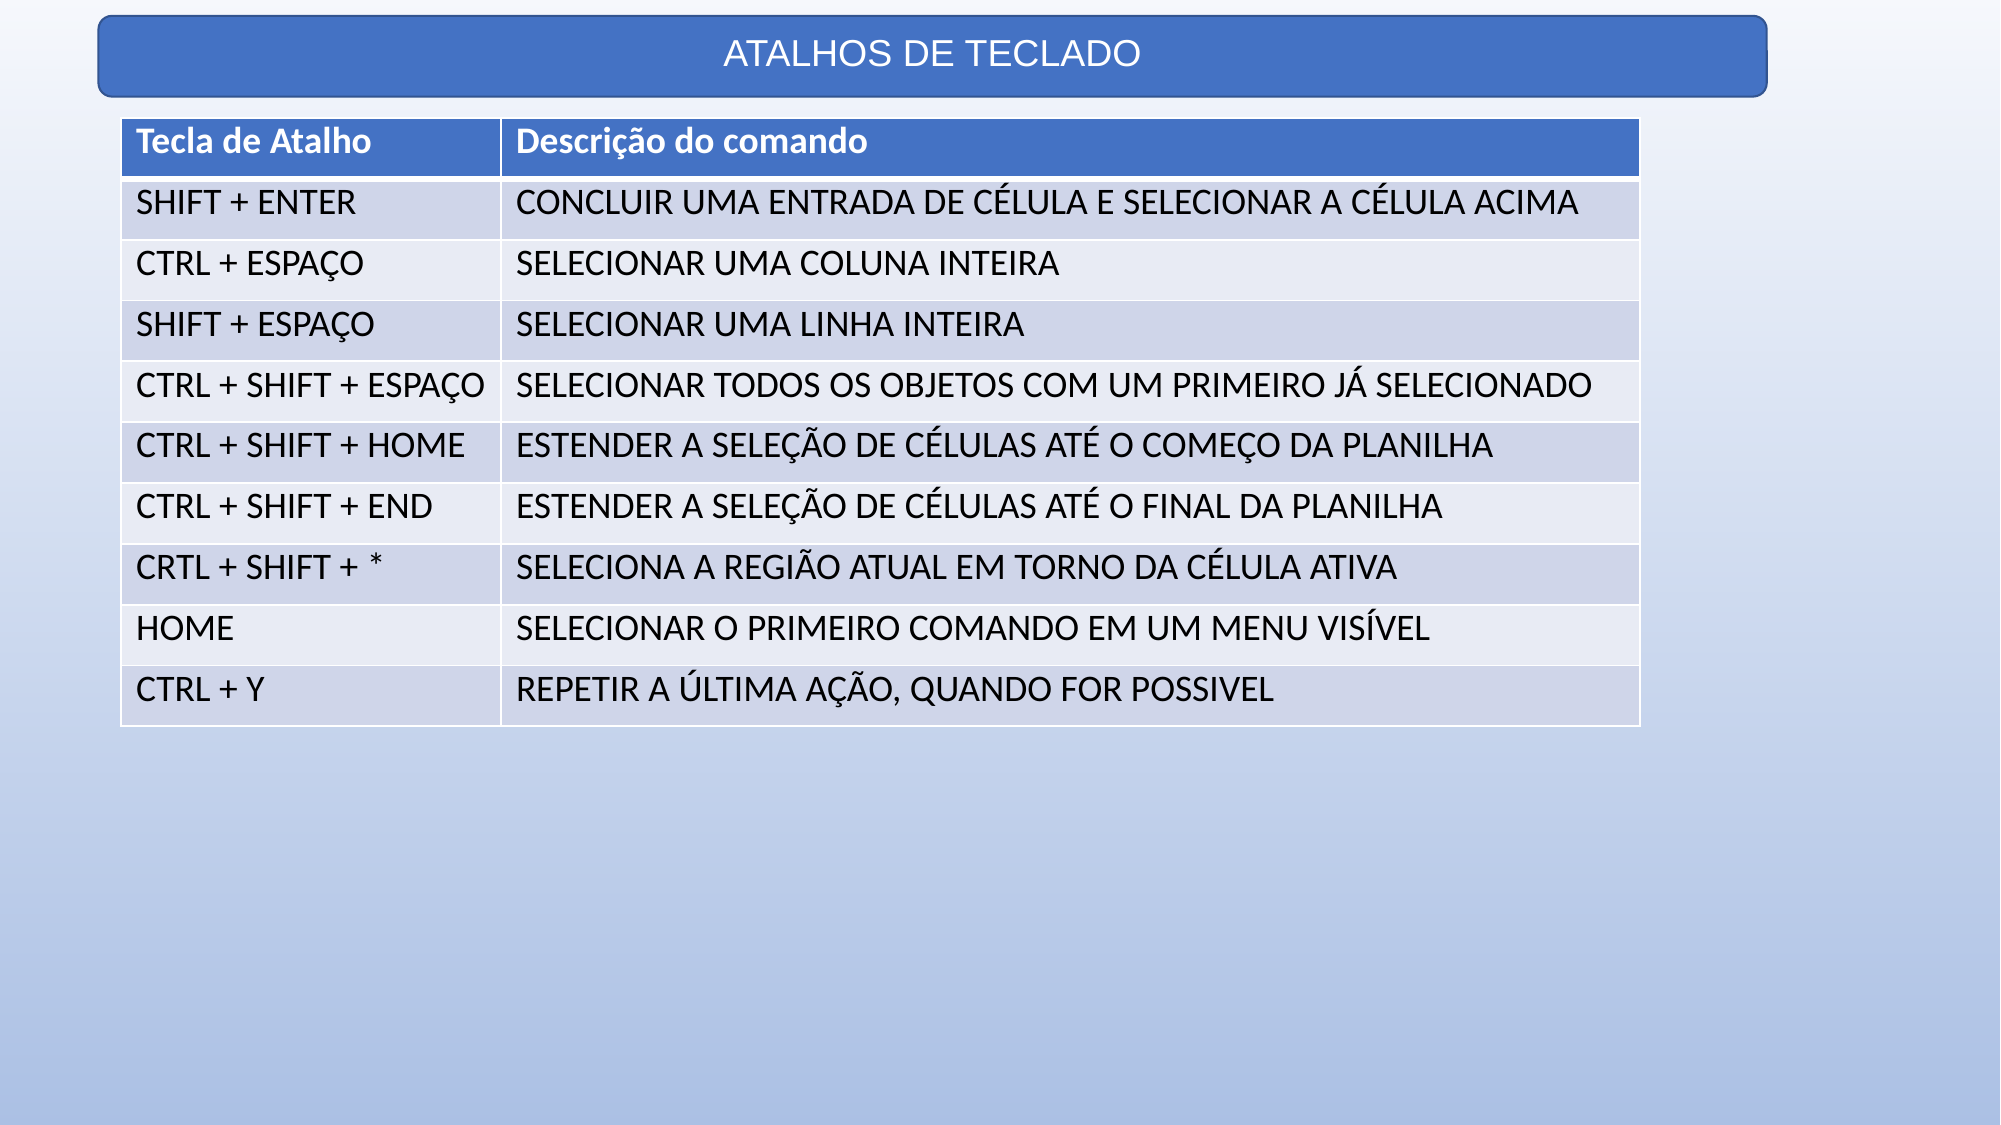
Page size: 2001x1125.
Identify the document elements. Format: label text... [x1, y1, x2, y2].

table_cell ESTENDER A SELEÇÃO DE CÉLULAS ATÉ O FINAL DA PLANILHA [502, 484, 1639, 543]
table_cell CONCLUIR UMA ENTRADA DE CÉLULA E SELECIONAR A CÉLULA ACIMA [502, 182, 1639, 239]
table_cell SELECIONAR UMA LINHA INTEIRA [502, 301, 1639, 360]
table_header Tecla de Atalho [122, 119, 500, 176]
table_cell SELECIONAR TODOS OS OBJETOS COM UM PRIMEIRO JÁ SELECIONADO [502, 362, 1639, 421]
table_cell CTRL + SHIFT + END [122, 484, 500, 543]
table_cell SHIFT + ENTER [122, 182, 500, 239]
text_box [97, 24, 1768, 98]
table_cell CRTL + SHIFT + * [122, 545, 500, 604]
table_cell SELECIONAR O PRIMEIRO COMANDO EM UM MENU VISÍVEL [502, 606, 1639, 665]
table_cell HOME [122, 606, 500, 665]
table_cell SHIFT + ESPAÇO [122, 301, 500, 360]
table_cell SELECIONA A REGIÃO ATUAL EM TORNO DA CÉLULA ATIVA [502, 545, 1639, 604]
table_cell ESTENDER A SELEÇÃO DE CÉLULAS ATÉ O COMEÇO DA PLANILHA [502, 423, 1639, 482]
table_header Descrição do comando [502, 119, 1639, 176]
table_cell CTRL + ESPAÇO [122, 241, 500, 300]
text_box [100, 14, 1765, 21]
table_cell CTRL + SHIFT + HOME [122, 423, 500, 482]
table_cell REPETIR A ÚLTIMA AÇÃO, QUANDO FOR POSSIVEL [502, 666, 1639, 725]
table_cell CTRL + Y [122, 666, 500, 725]
table_cell SELECIONAR UMA COLUNA INTEIRA [502, 241, 1639, 300]
text_box ATALHOS DE TECLADO [98, 21, 1767, 82]
table_cell CTRL + SHIFT + ESPAÇO [122, 362, 500, 421]
